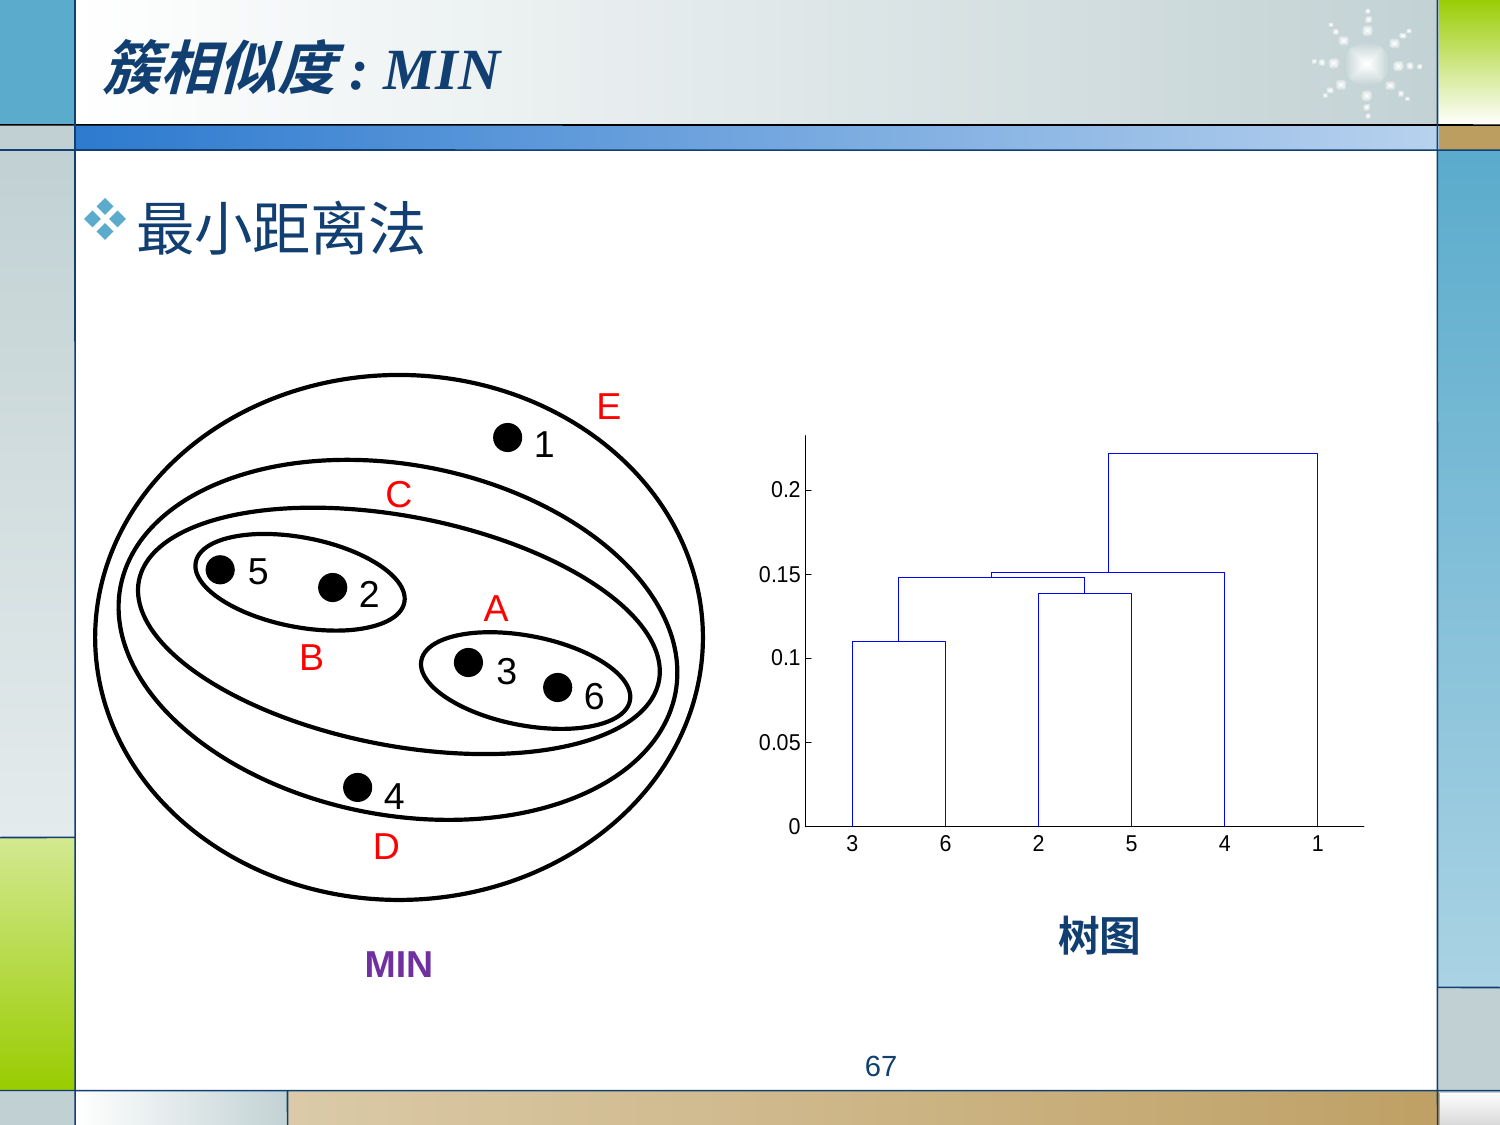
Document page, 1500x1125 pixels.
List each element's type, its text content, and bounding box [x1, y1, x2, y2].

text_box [712, 399, 1433, 963]
text_box C [370, 462, 428, 523]
text_box 1 [562, 412, 570, 417]
title 簇相似度: MIN [87, 19, 1188, 113]
slide_number 67 [562, 1039, 913, 1081]
text_box MIN [349, 932, 449, 993]
text_box A [468, 576, 524, 637]
text_box 最小距离法 [64, 184, 1415, 288]
text_box B [284, 625, 340, 686]
text_box D [358, 814, 415, 875]
text_box [93, 372, 706, 903]
text_box E [581, 374, 637, 435]
